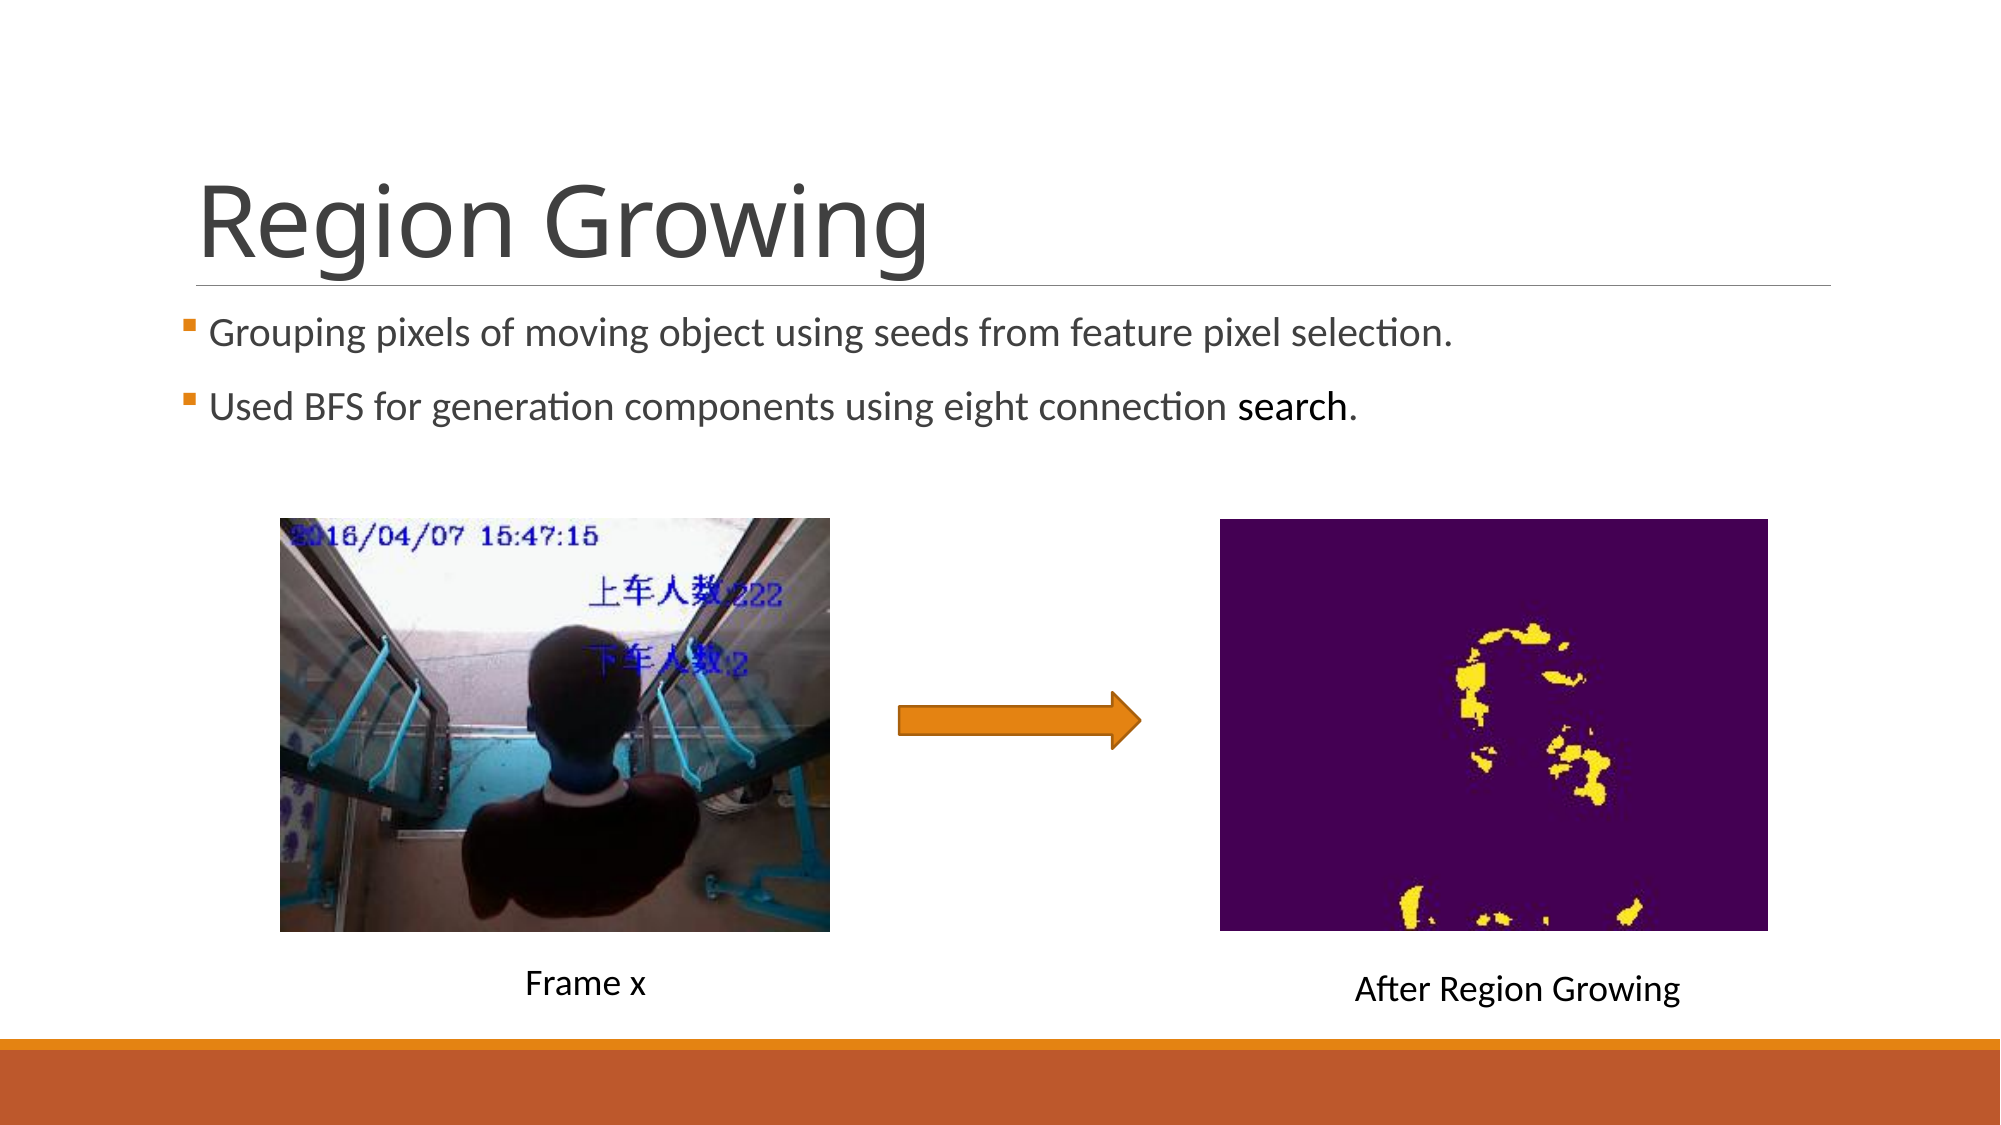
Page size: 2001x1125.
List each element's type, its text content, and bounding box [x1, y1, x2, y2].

text_box After Region Growing [1267, 956, 1768, 1017]
picture [1219, 519, 1769, 932]
text_box Frame x [342, 950, 830, 1010]
picture [279, 518, 831, 933]
text_box [897, 691, 1142, 750]
list Grouping pixels of moving object using seeds from feature pixel selection. Used BFS for generation components using eight connection search. [180, 302, 1830, 963]
title Region Growing [180, 47, 1830, 285]
